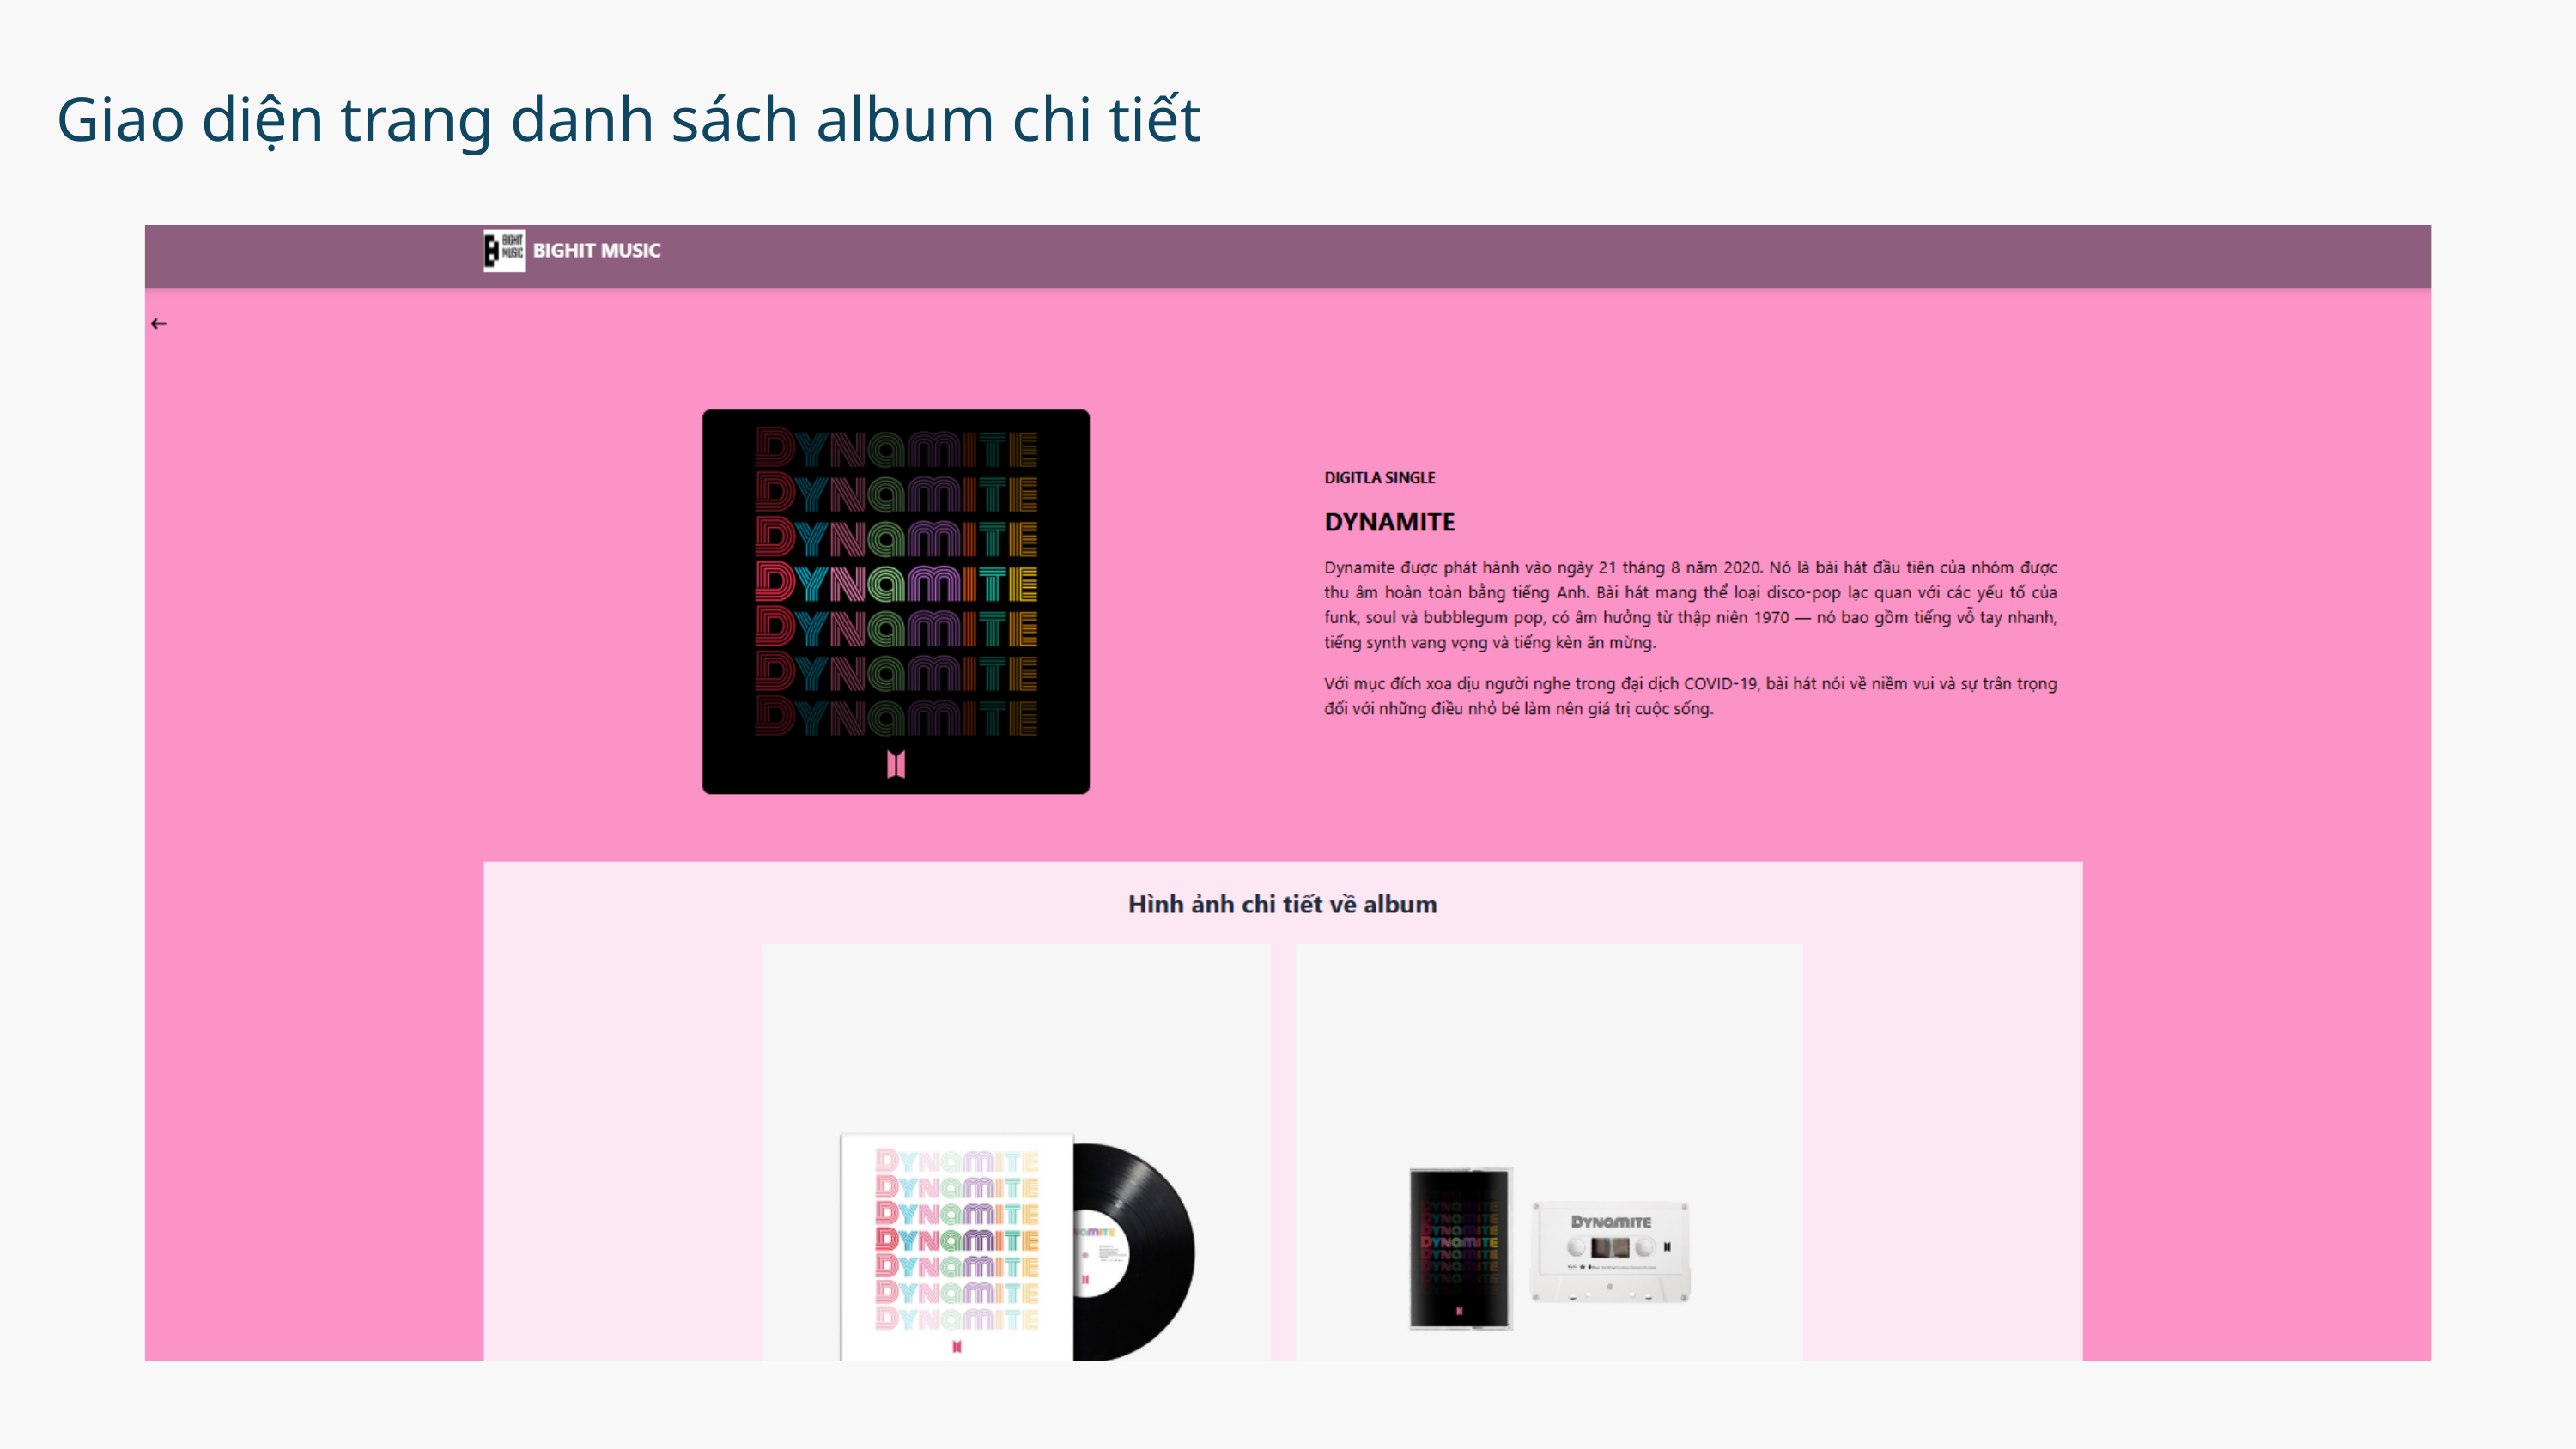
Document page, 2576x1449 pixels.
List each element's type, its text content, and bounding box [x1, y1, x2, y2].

text_box [144, 225, 2432, 1361]
text_box Giao diện trang danh sách album chi tiết [56, 50, 1330, 154]
